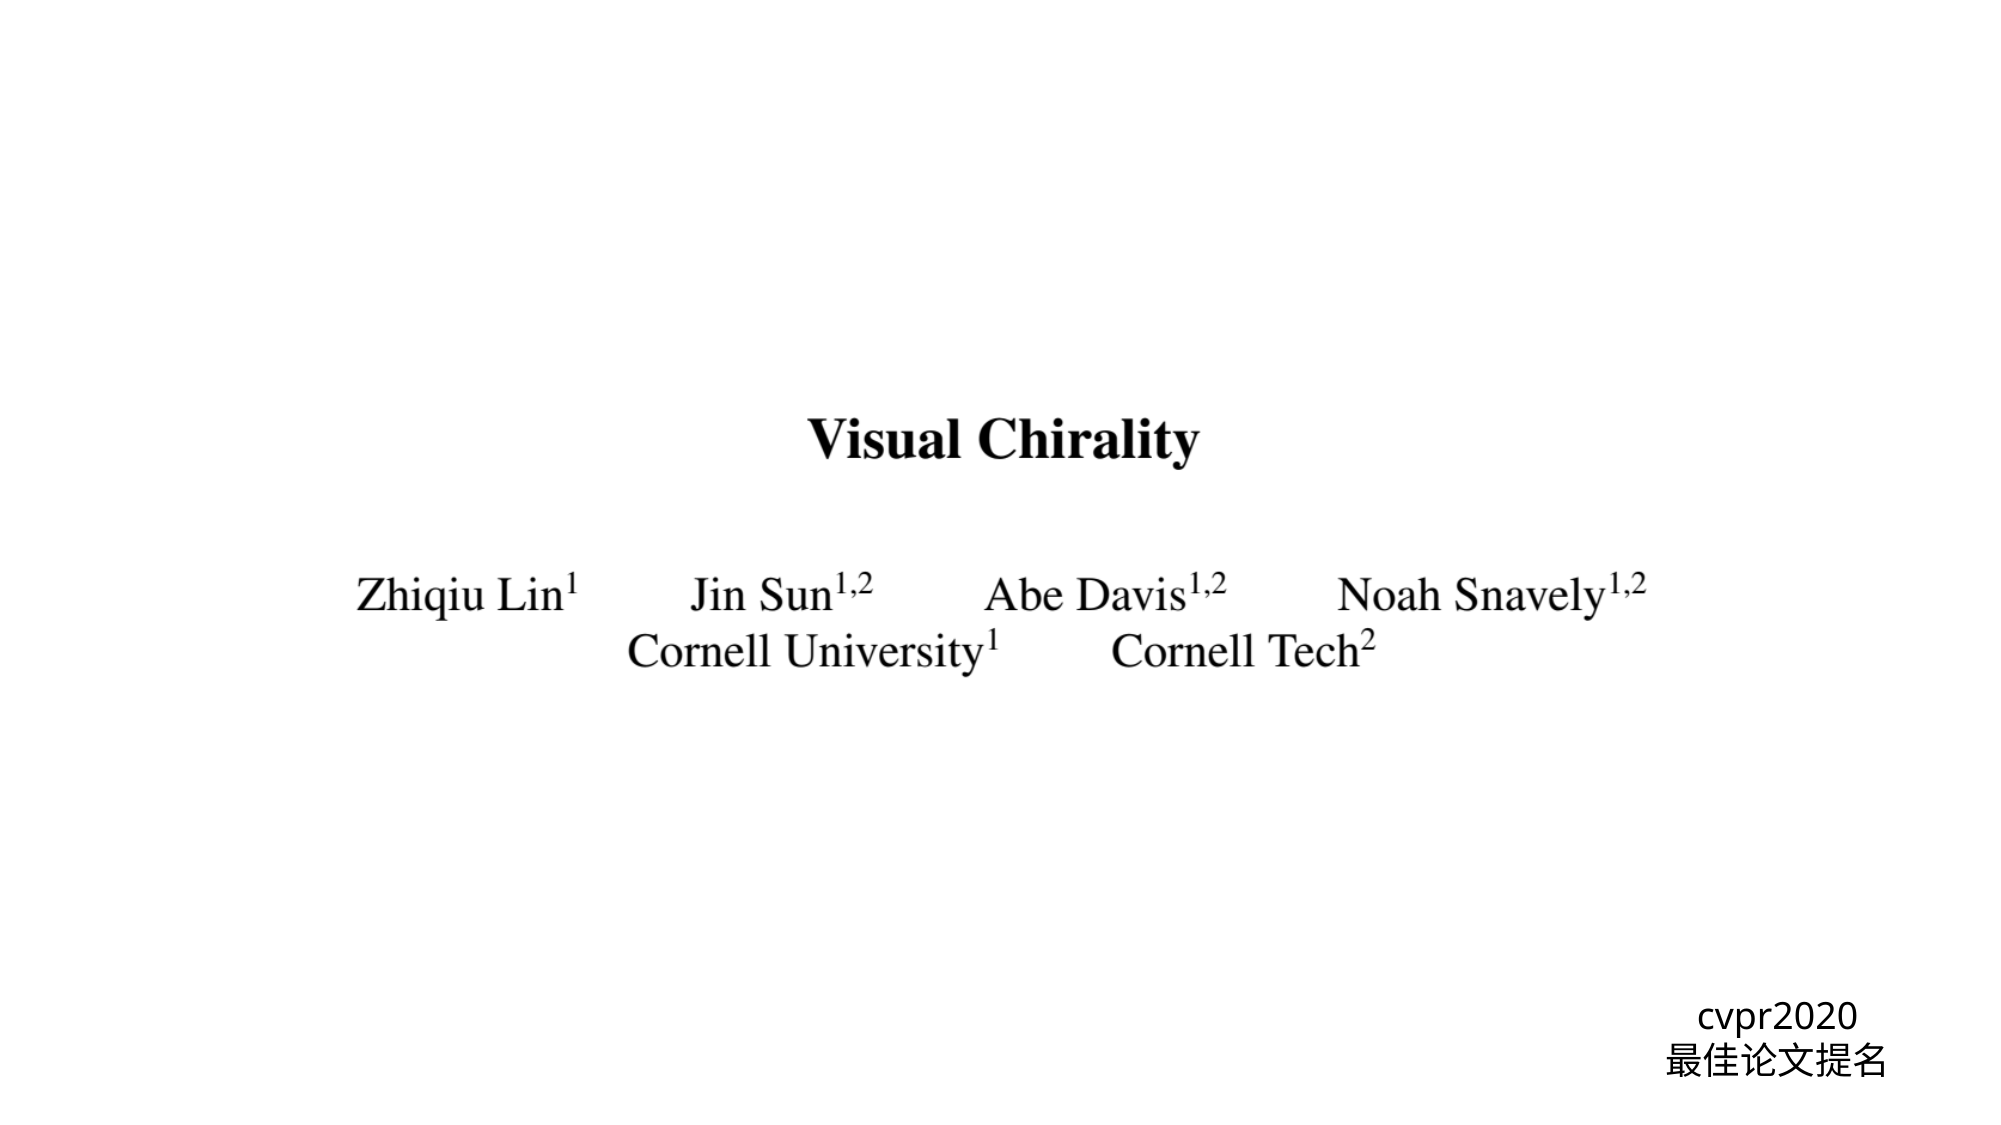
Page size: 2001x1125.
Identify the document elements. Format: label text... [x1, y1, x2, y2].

text_box cvpr2020 最佳论文提名 [1650, 984, 1905, 1090]
picture [292, 343, 1708, 736]
